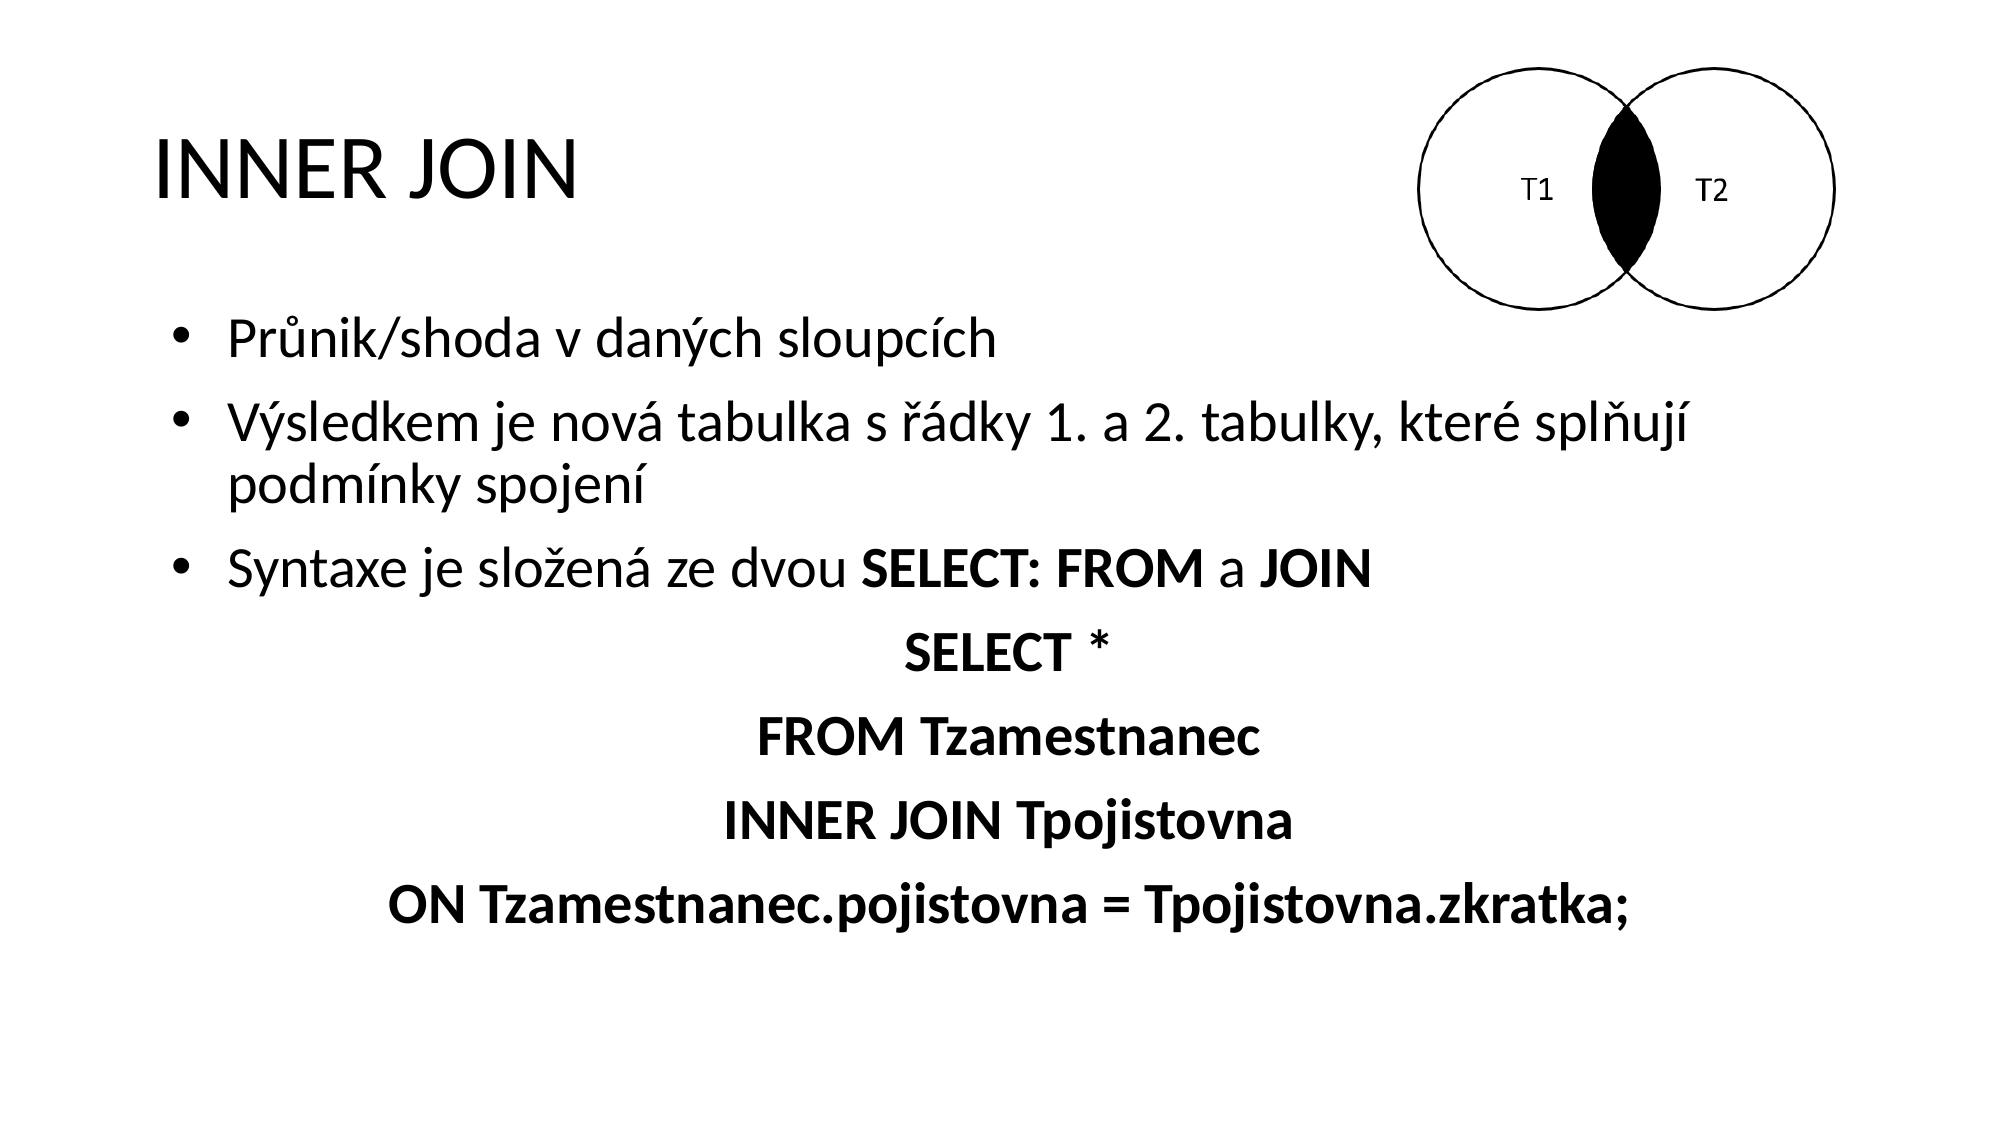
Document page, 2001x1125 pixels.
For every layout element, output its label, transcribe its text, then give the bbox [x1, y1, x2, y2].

picture [1390, 59, 1863, 321]
list Průnik/shoda v daných sloupcích Výsledkem je nová tabulka s řádky 1. a 2. tabulky, které splňují podmínky spojení Syntaxe je složená ze dvou SELECT: FROM a JOIN SELECT * FROM Tzamestnanec INNER JOIN Tpojistovna ON Tzamestnanec.pojistovna = Tpojistovna.zkratka; [137, 299, 1863, 1014]
title INNER JOIN [137, 59, 1389, 278]
